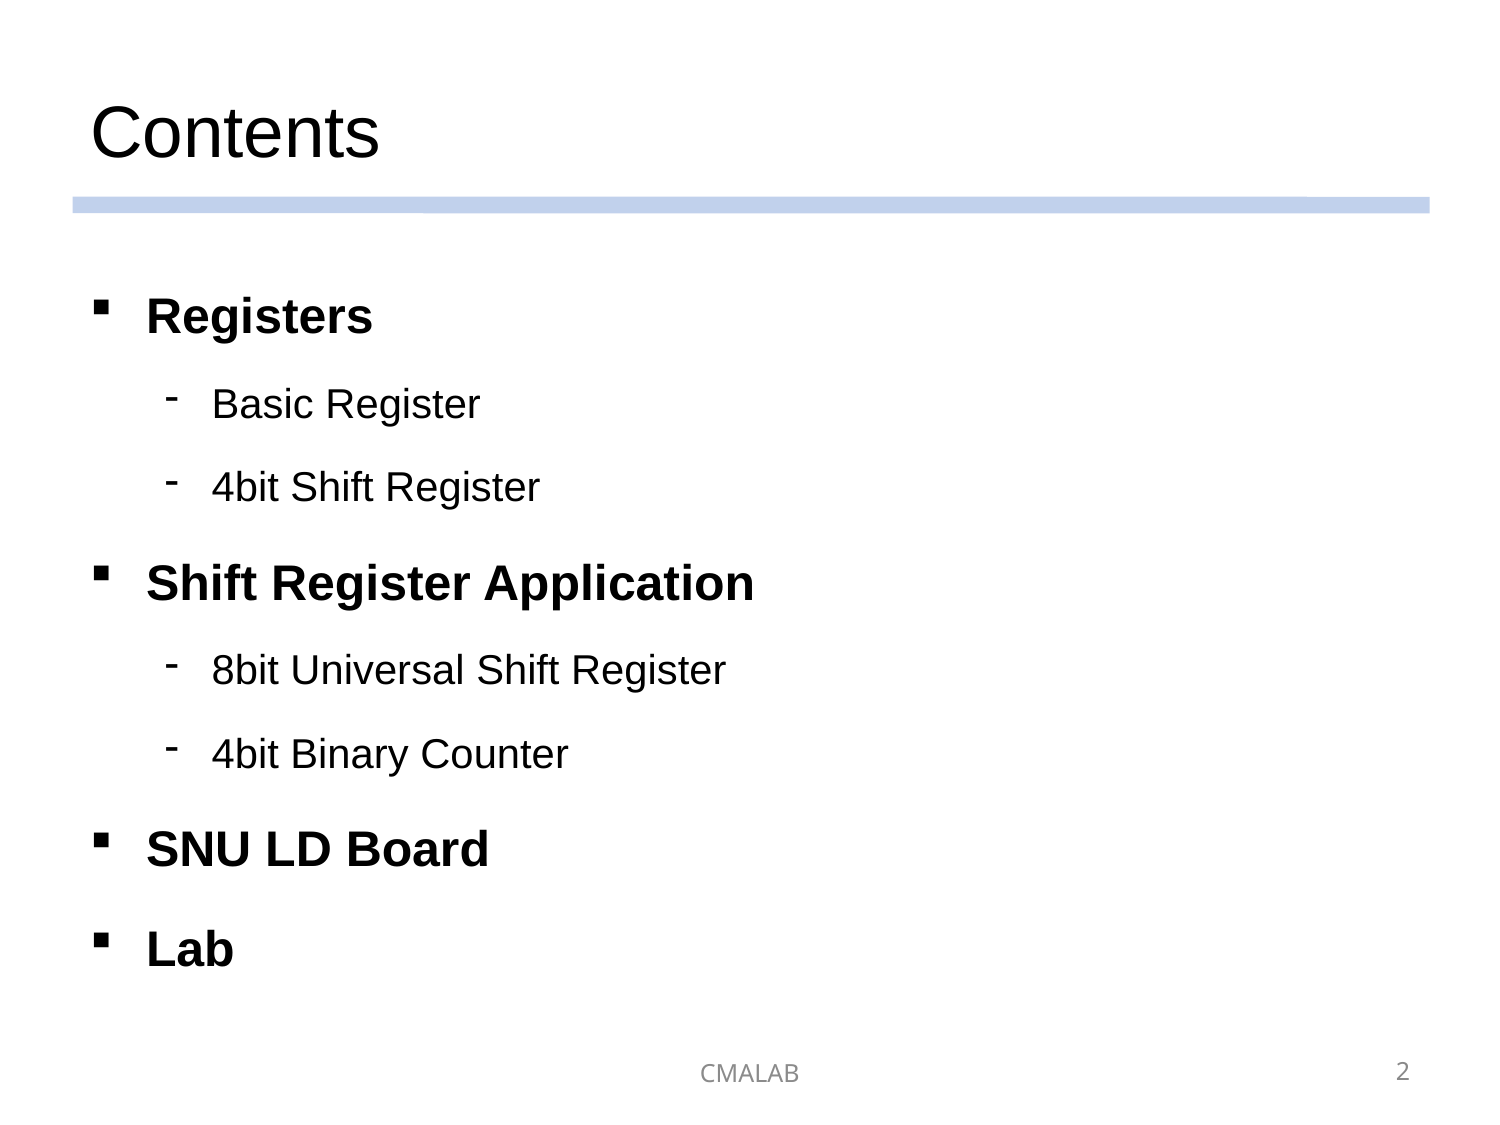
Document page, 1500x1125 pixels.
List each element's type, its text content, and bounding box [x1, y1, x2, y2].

slide_number 2 [1074, 1042, 1425, 1103]
footer CMALAB [512, 1042, 988, 1103]
title Contents [75, 45, 1425, 211]
text_box Registers Basic Register 4bit Shift Register Shift Register Application 8bit Universal Shift Register 4bit Binary Counter SNU LD Board Lab [74, 246, 1425, 1000]
